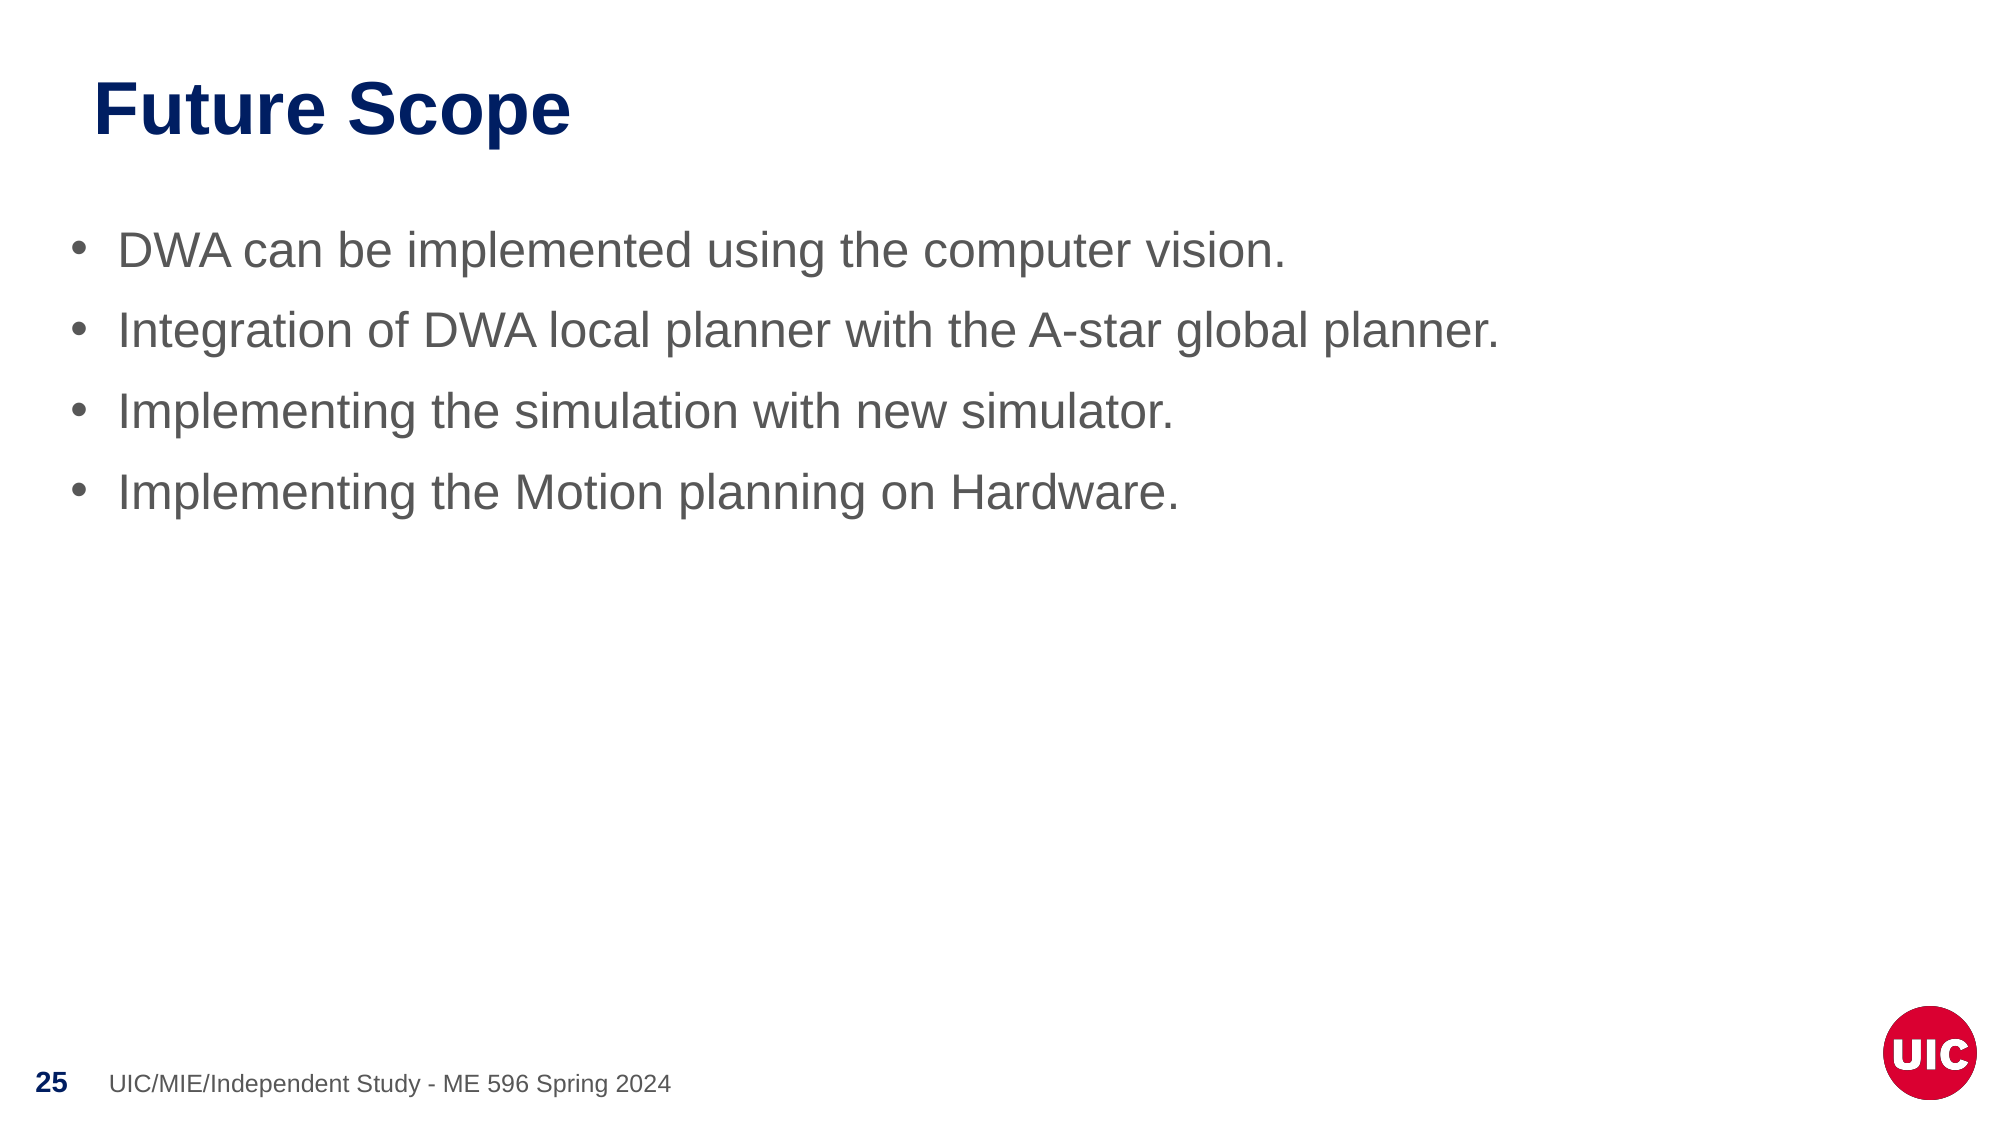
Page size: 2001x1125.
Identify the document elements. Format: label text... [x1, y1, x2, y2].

title Future Scope [93, 70, 1907, 204]
footer UIC/MIE/Independent Study - ME 596 Spring 2024 [93, 1053, 769, 1113]
picture [1880, 1004, 1980, 1102]
list DWA can be implemented using the computer vision. Integration of DWA local planner with the A-star global planner. Implementing the simulation with new simulator. Implementing the Motion planning on Hardware. [70, 217, 1839, 612]
